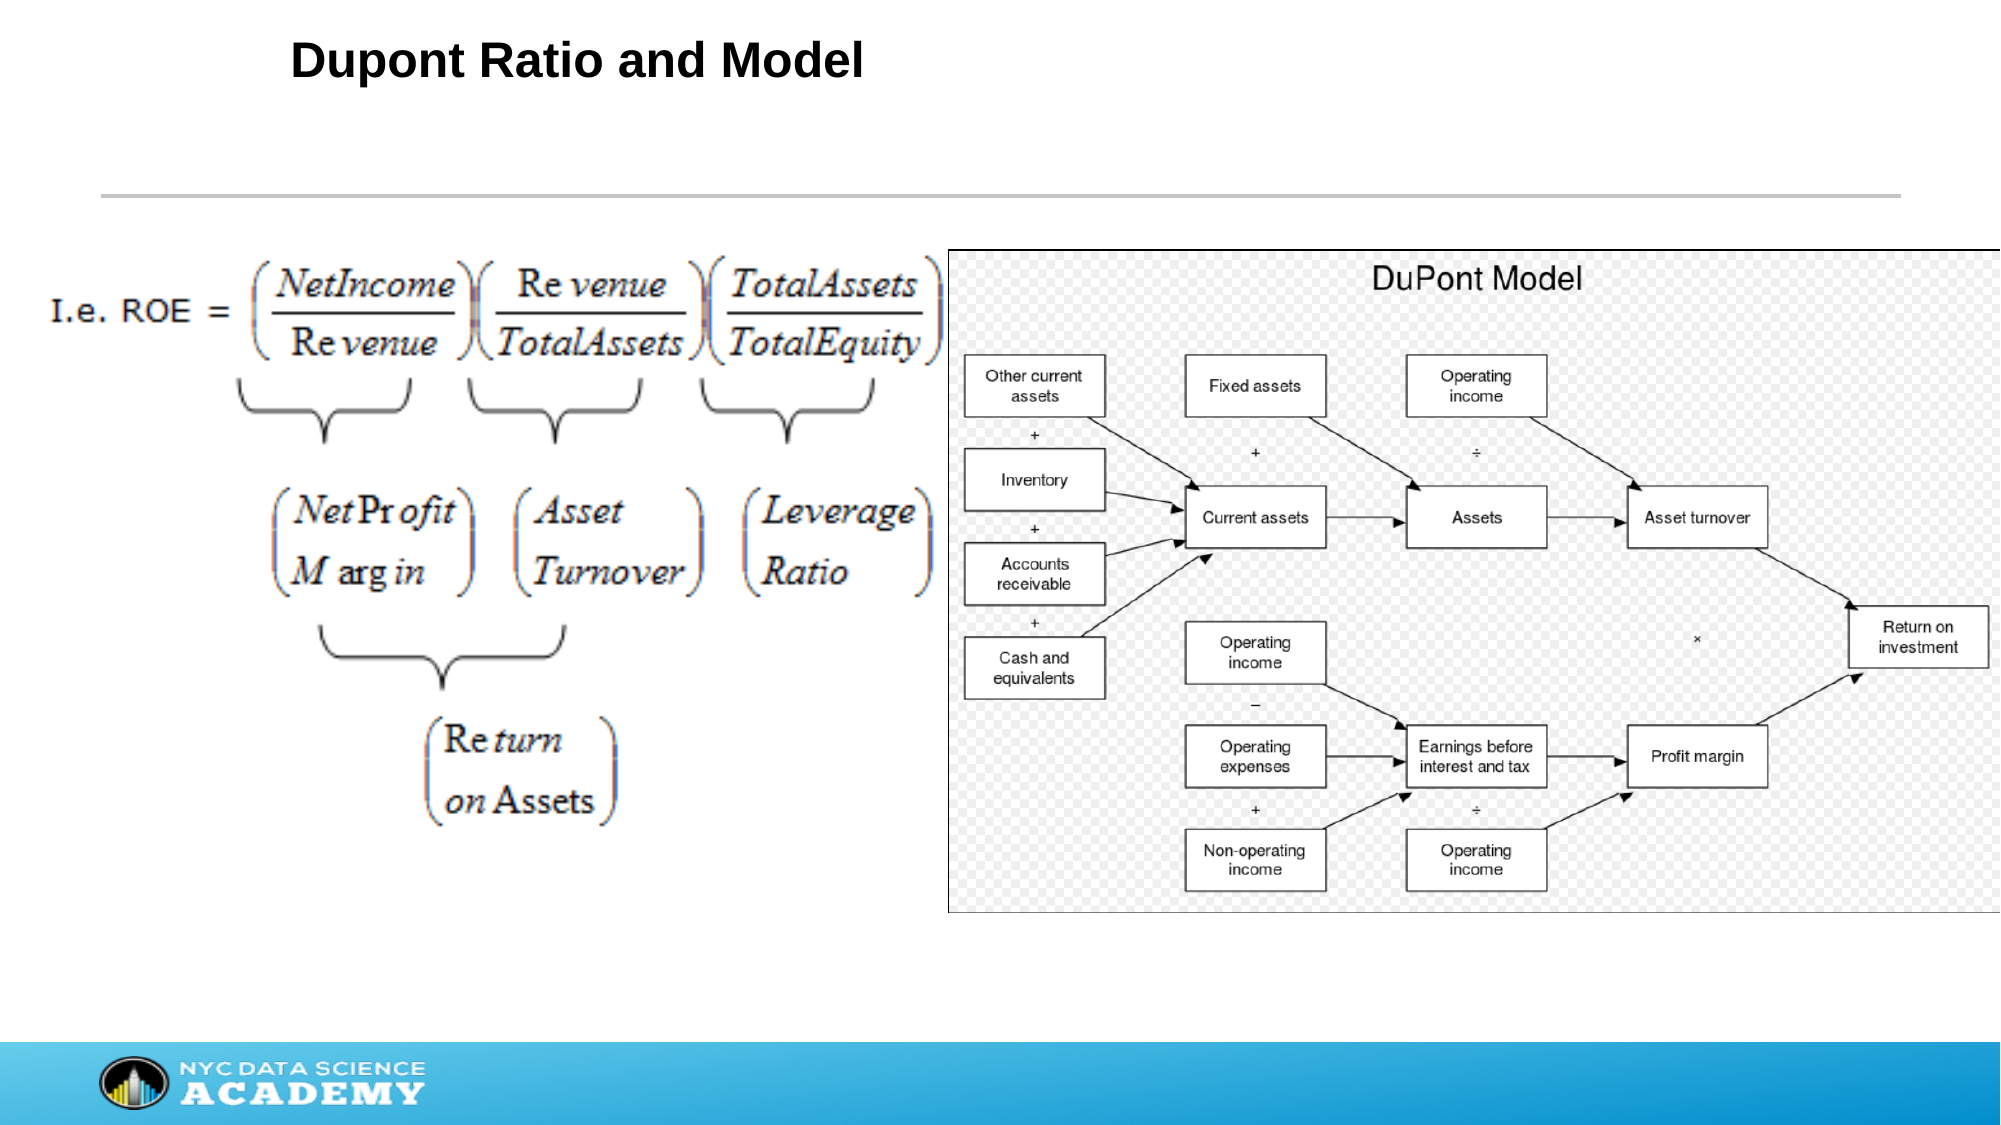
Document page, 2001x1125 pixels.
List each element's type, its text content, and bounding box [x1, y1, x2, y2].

text_box Dupont Ratio and Model [275, 32, 1570, 95]
picture [101, 194, 1901, 198]
picture [0, 1042, 2001, 1125]
picture [35, 221, 2000, 913]
